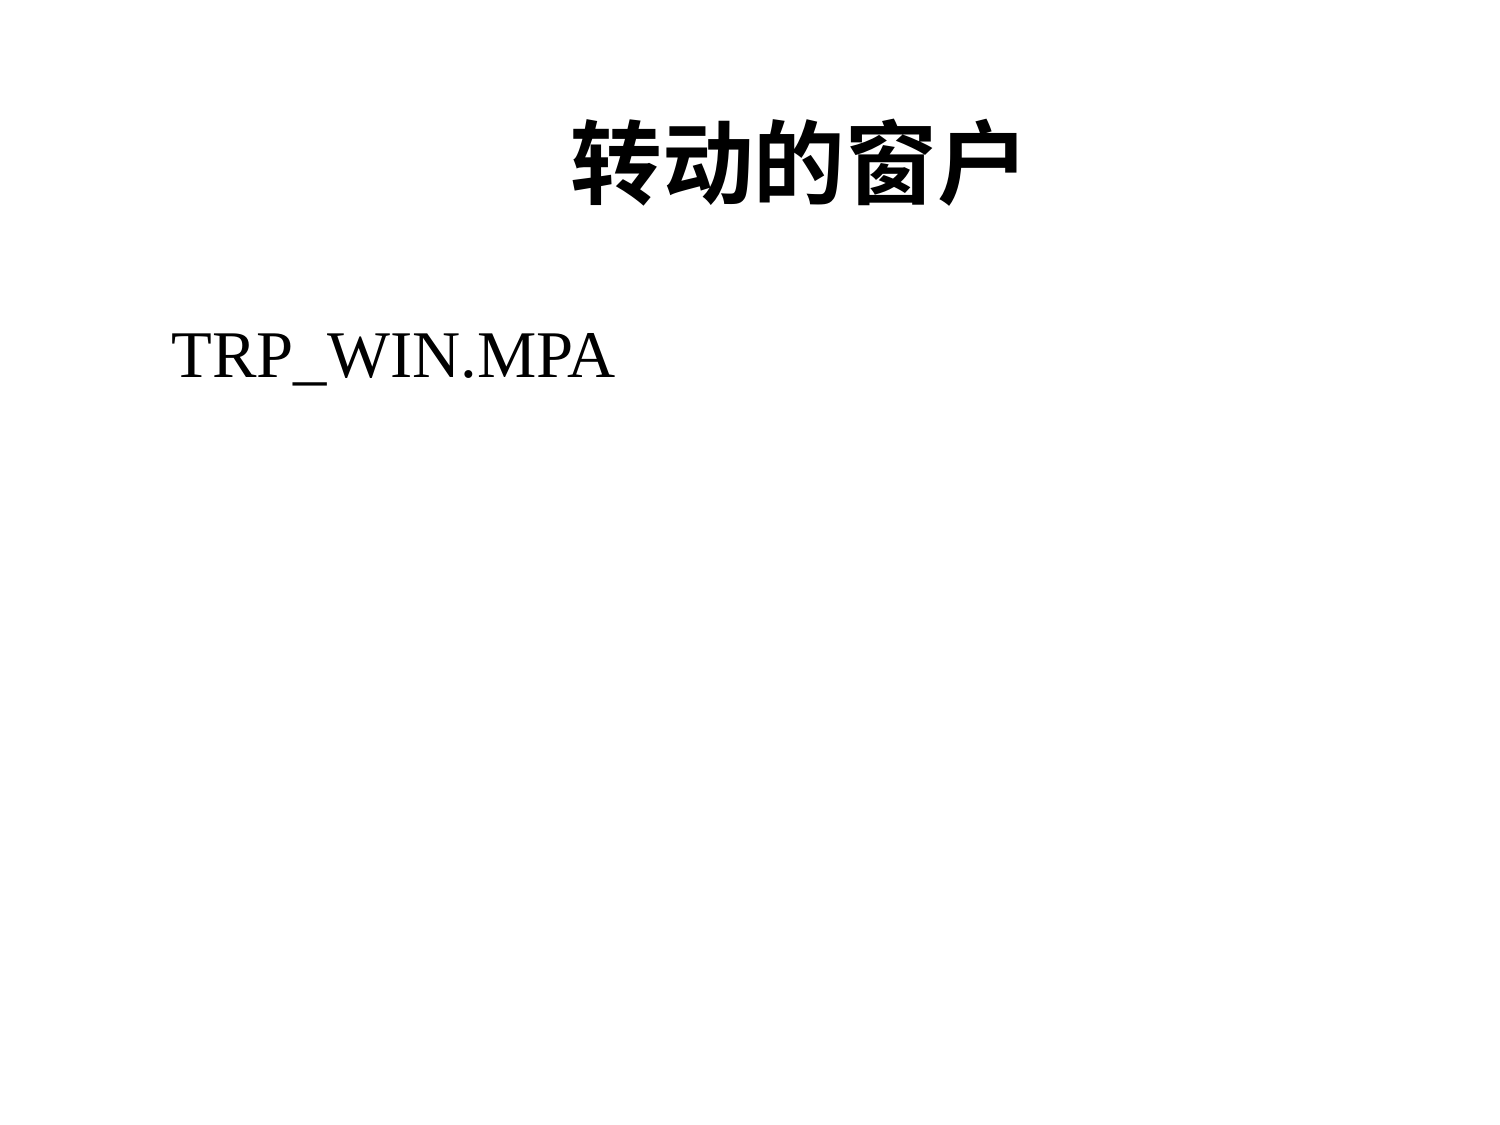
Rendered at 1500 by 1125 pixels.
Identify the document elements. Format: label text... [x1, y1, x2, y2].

text_box 转动的窗户 [238, 98, 1361, 223]
text_box TRP_WIN.MPA [157, 303, 632, 399]
